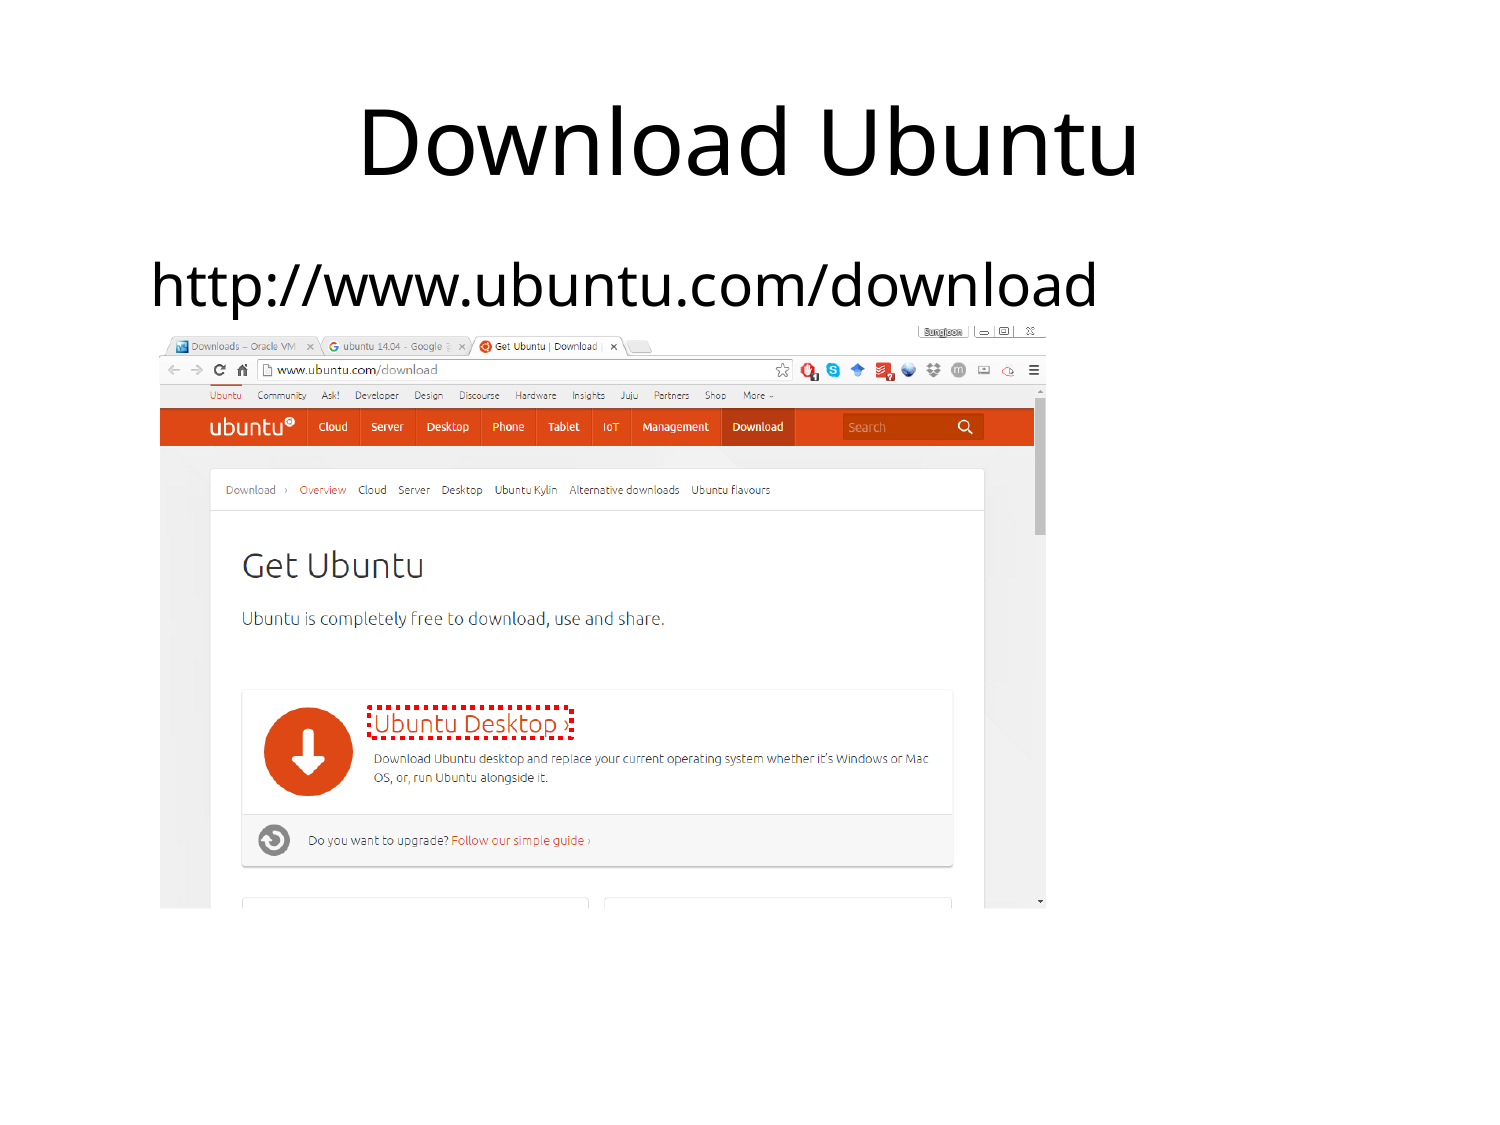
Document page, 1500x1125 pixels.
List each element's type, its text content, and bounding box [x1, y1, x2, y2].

text_box http://www.ubuntu.com/download [135, 240, 1115, 326]
title Download Ubuntu [75, 45, 1425, 233]
picture [159, 326, 1046, 910]
